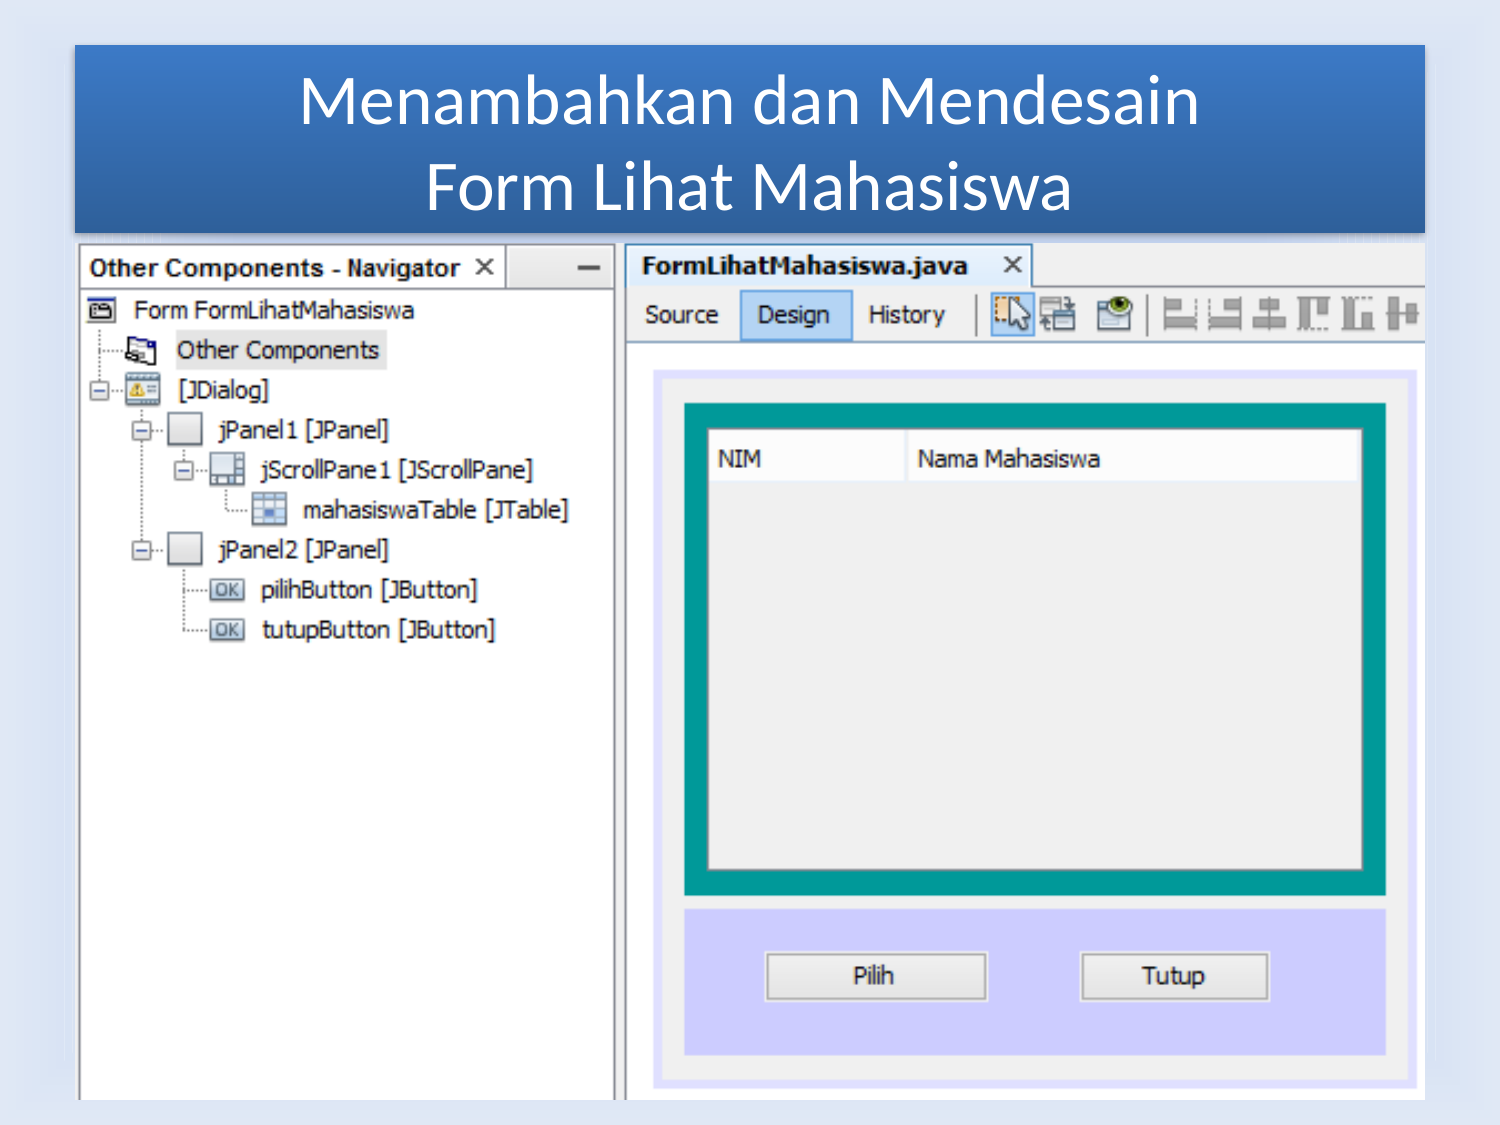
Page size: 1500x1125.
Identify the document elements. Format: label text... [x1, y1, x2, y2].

title Menambahkan dan Mendesain Form Lihat Mahasiswa [75, 45, 1425, 233]
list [74, 243, 1426, 1100]
